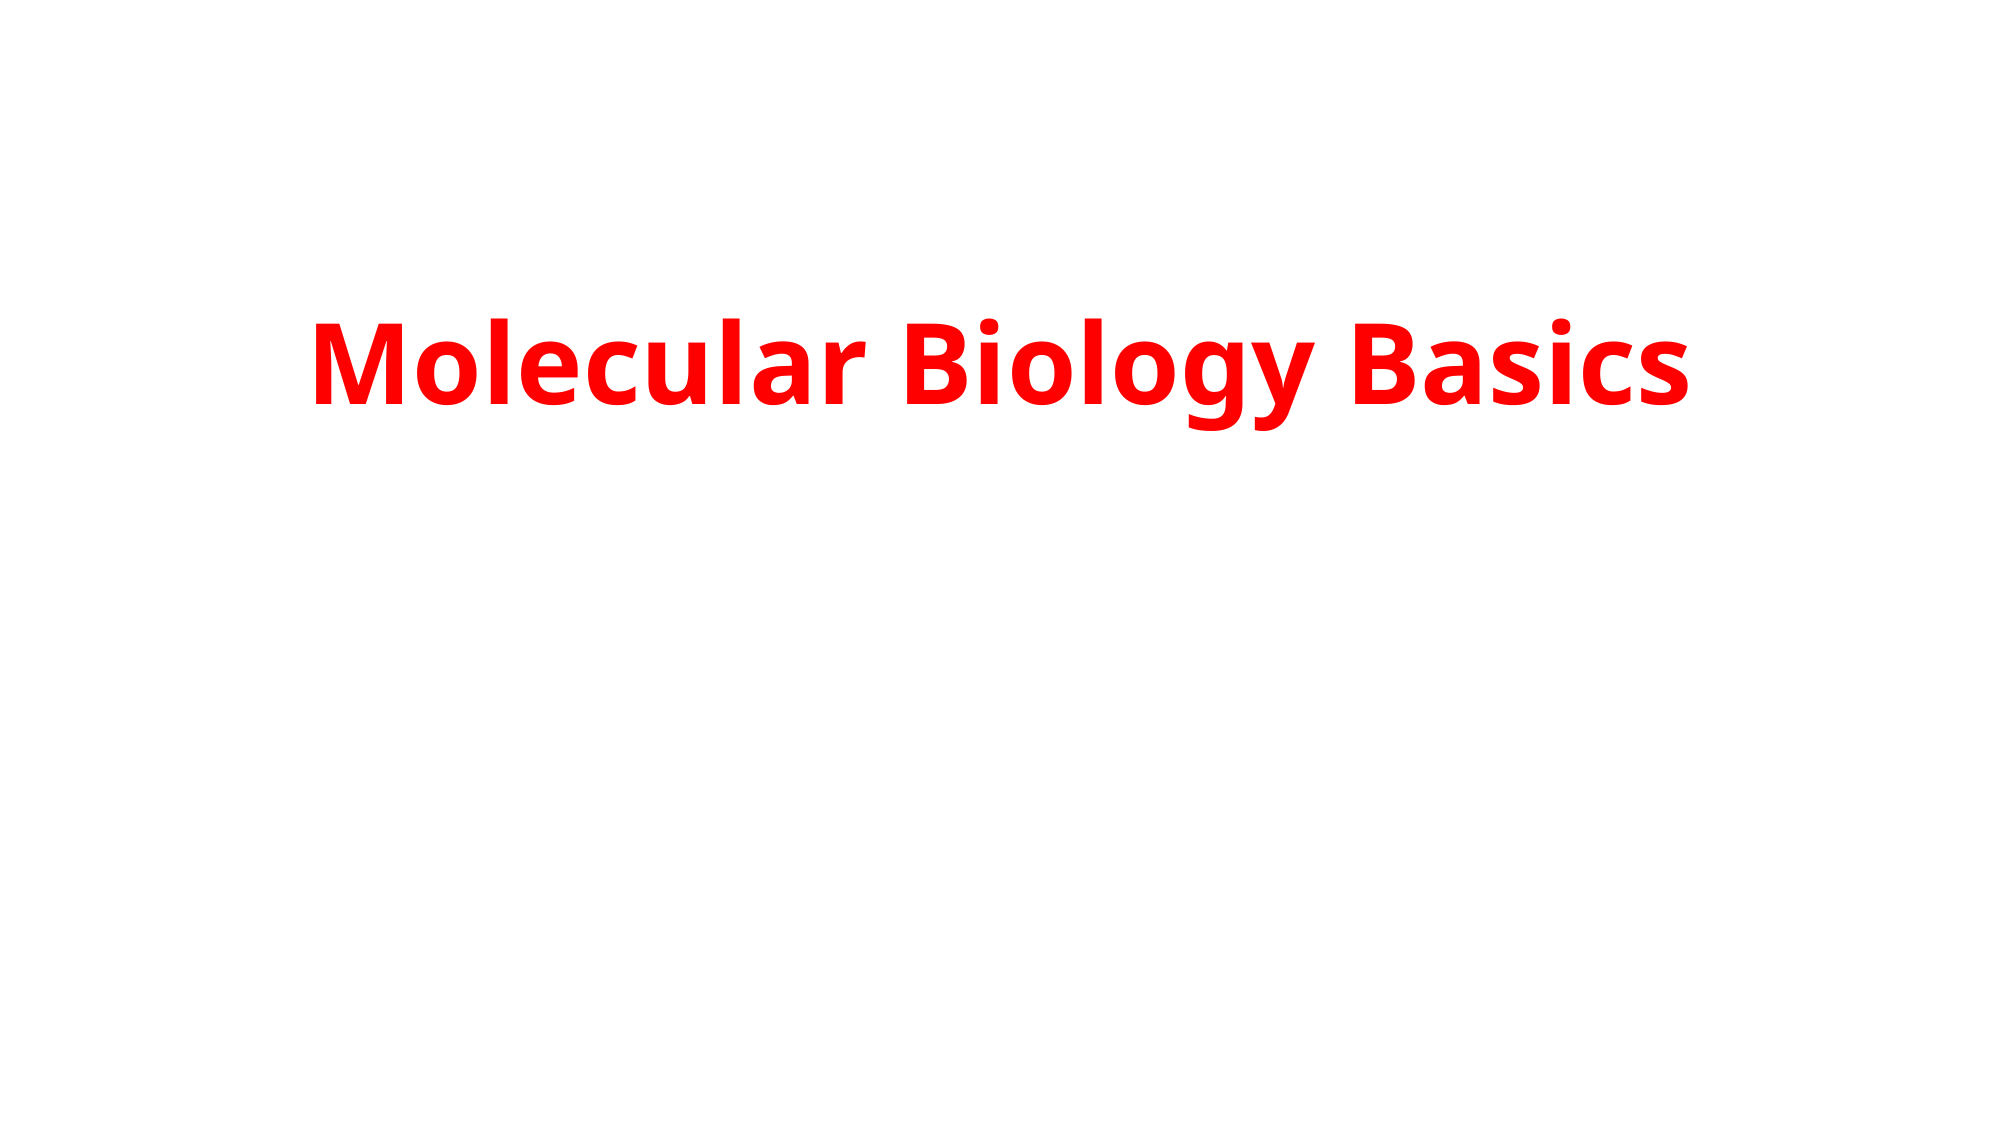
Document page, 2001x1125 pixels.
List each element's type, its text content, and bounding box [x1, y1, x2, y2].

list Molecular Biology Basics [137, 299, 1863, 1014]
